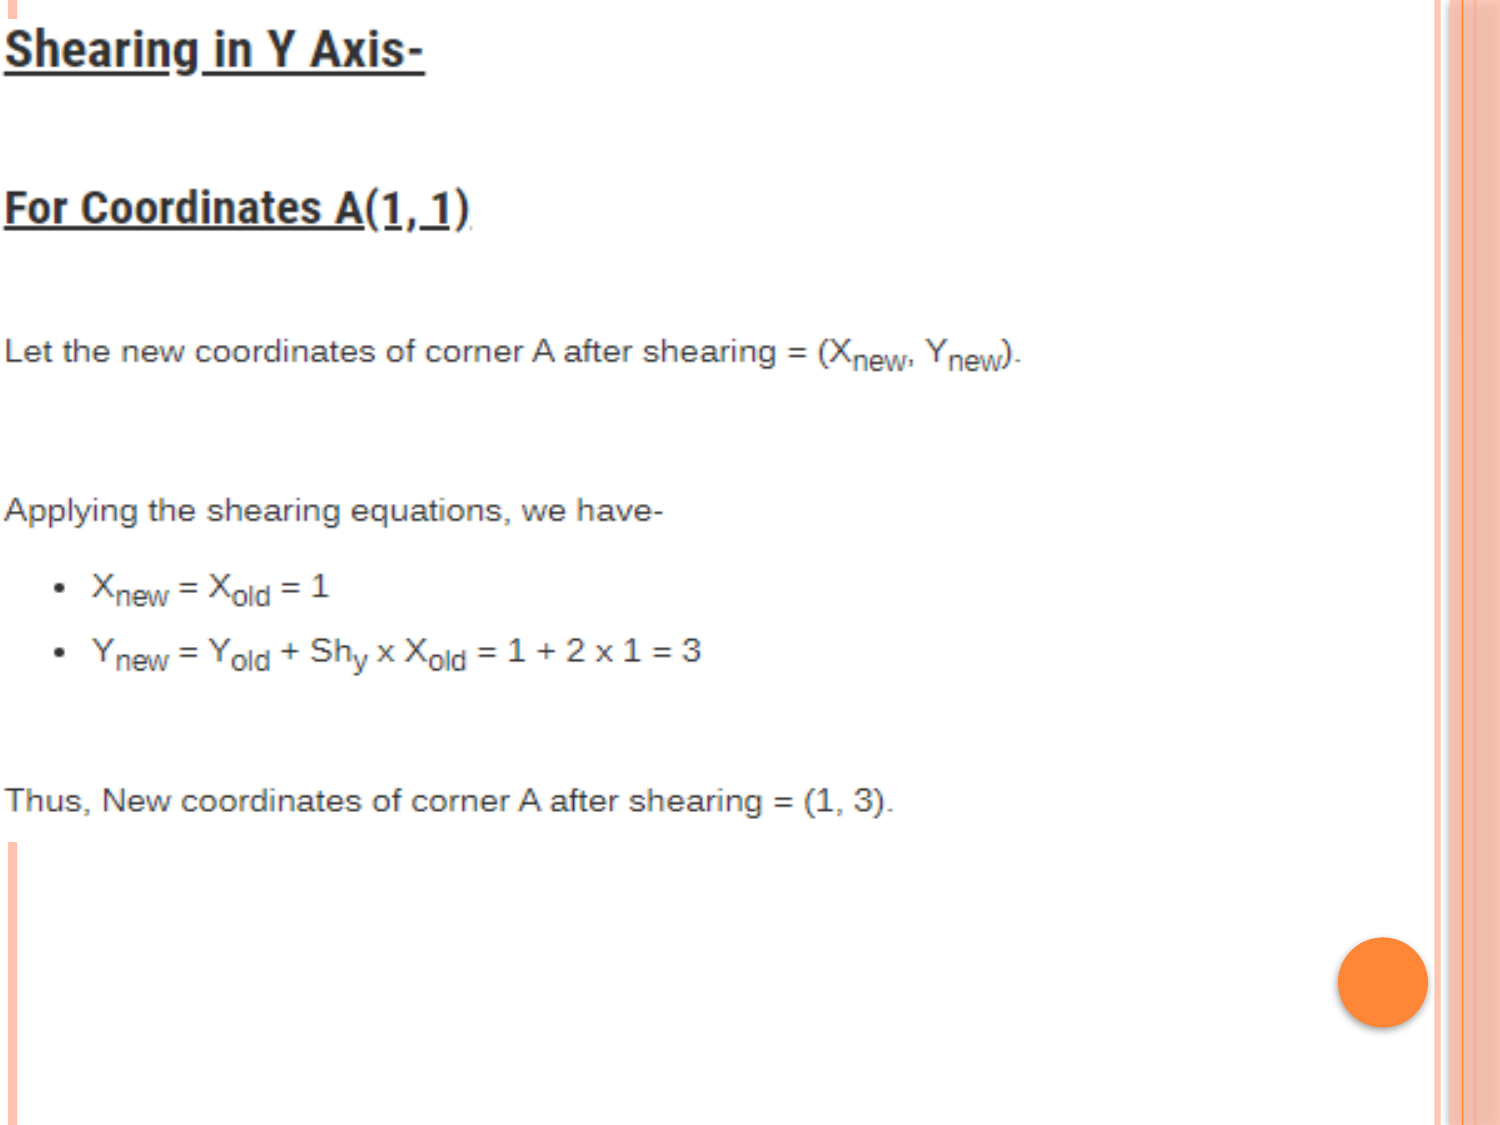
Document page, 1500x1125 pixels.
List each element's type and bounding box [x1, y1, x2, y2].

picture [0, 19, 1186, 842]
